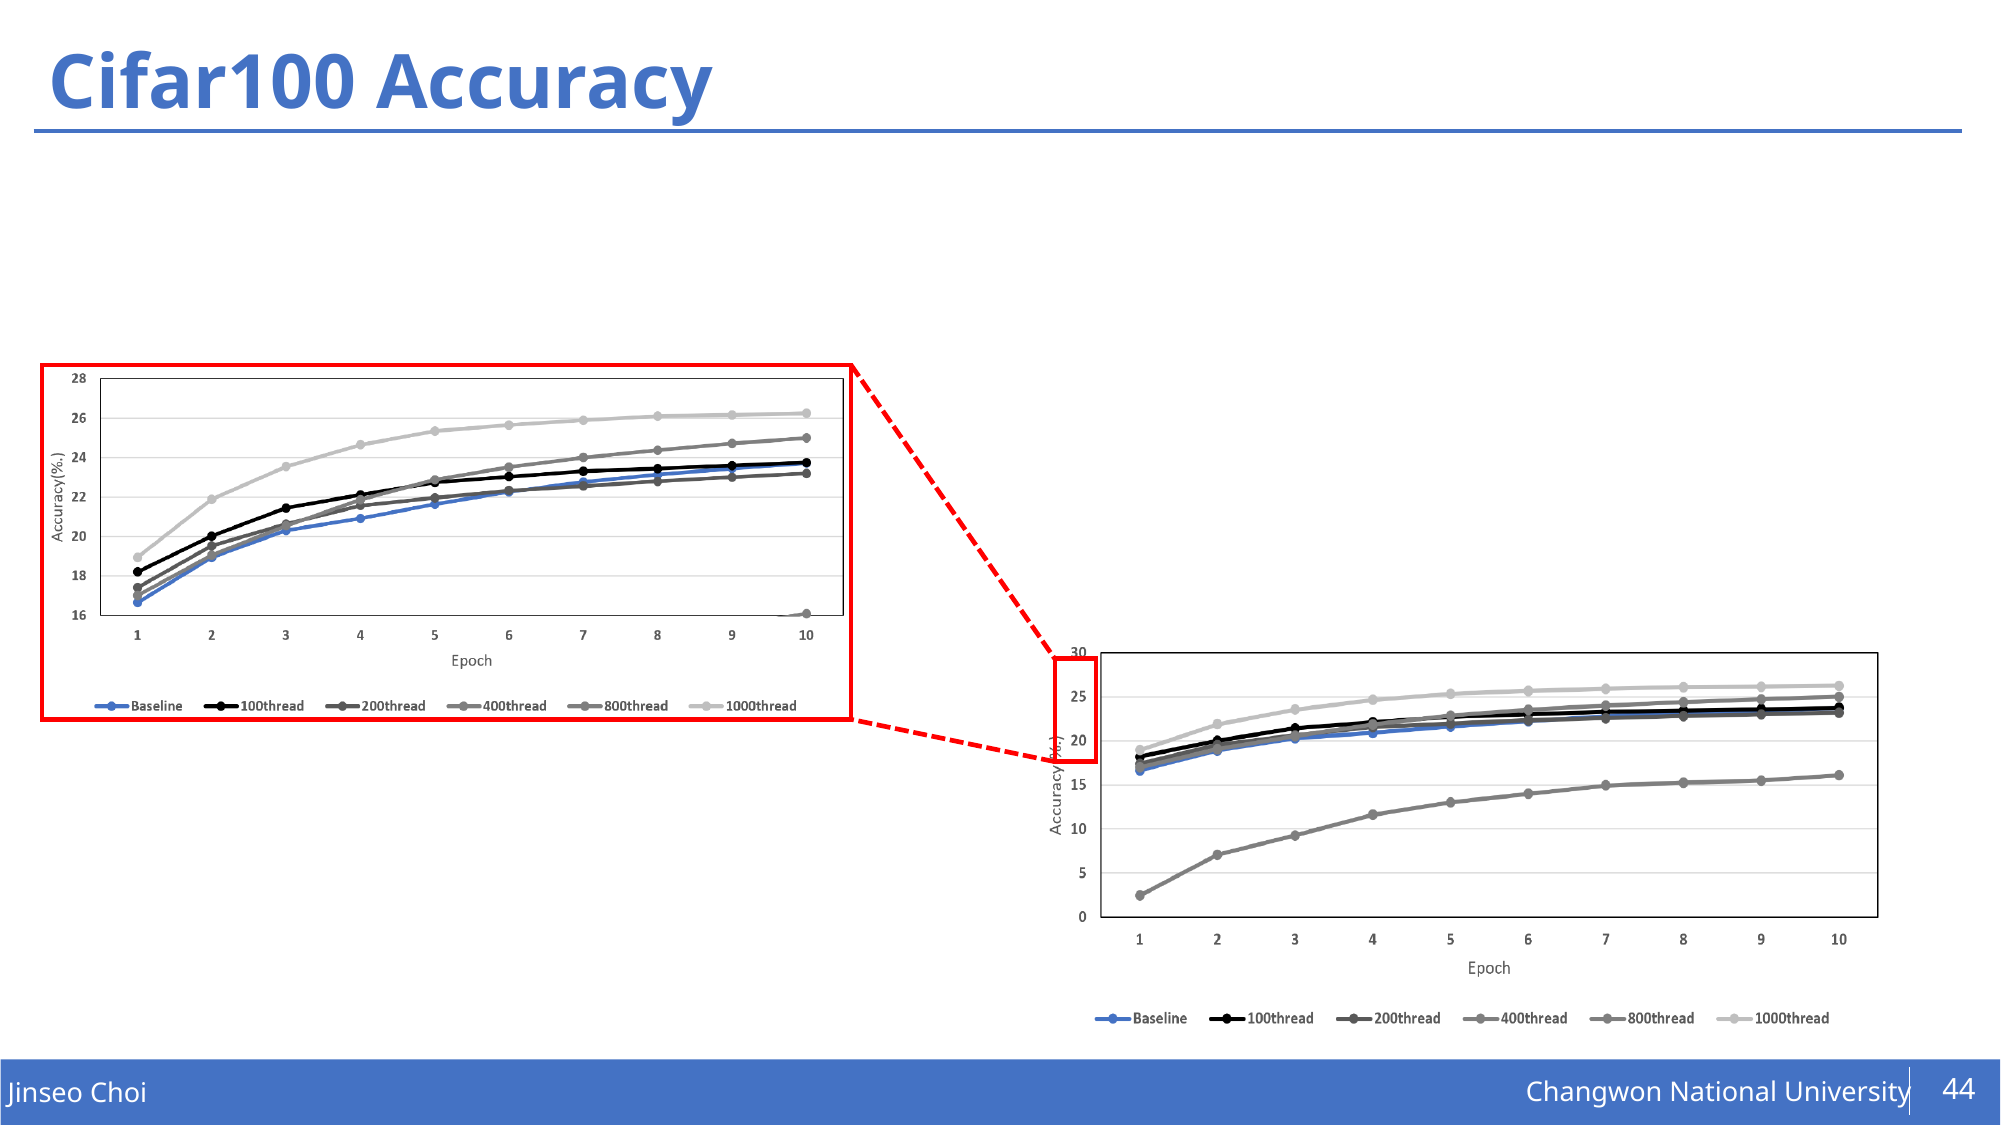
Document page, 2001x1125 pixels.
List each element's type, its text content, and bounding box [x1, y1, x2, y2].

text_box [851, 364, 1055, 659]
title Cifar100 Accuracy [33, 27, 1963, 143]
text_box [41, 159, 1971, 1004]
picture [33, 366, 852, 720]
slide_number 44 [1922, 1060, 1996, 1121]
picture [1029, 637, 1887, 1039]
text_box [851, 719, 1055, 762]
